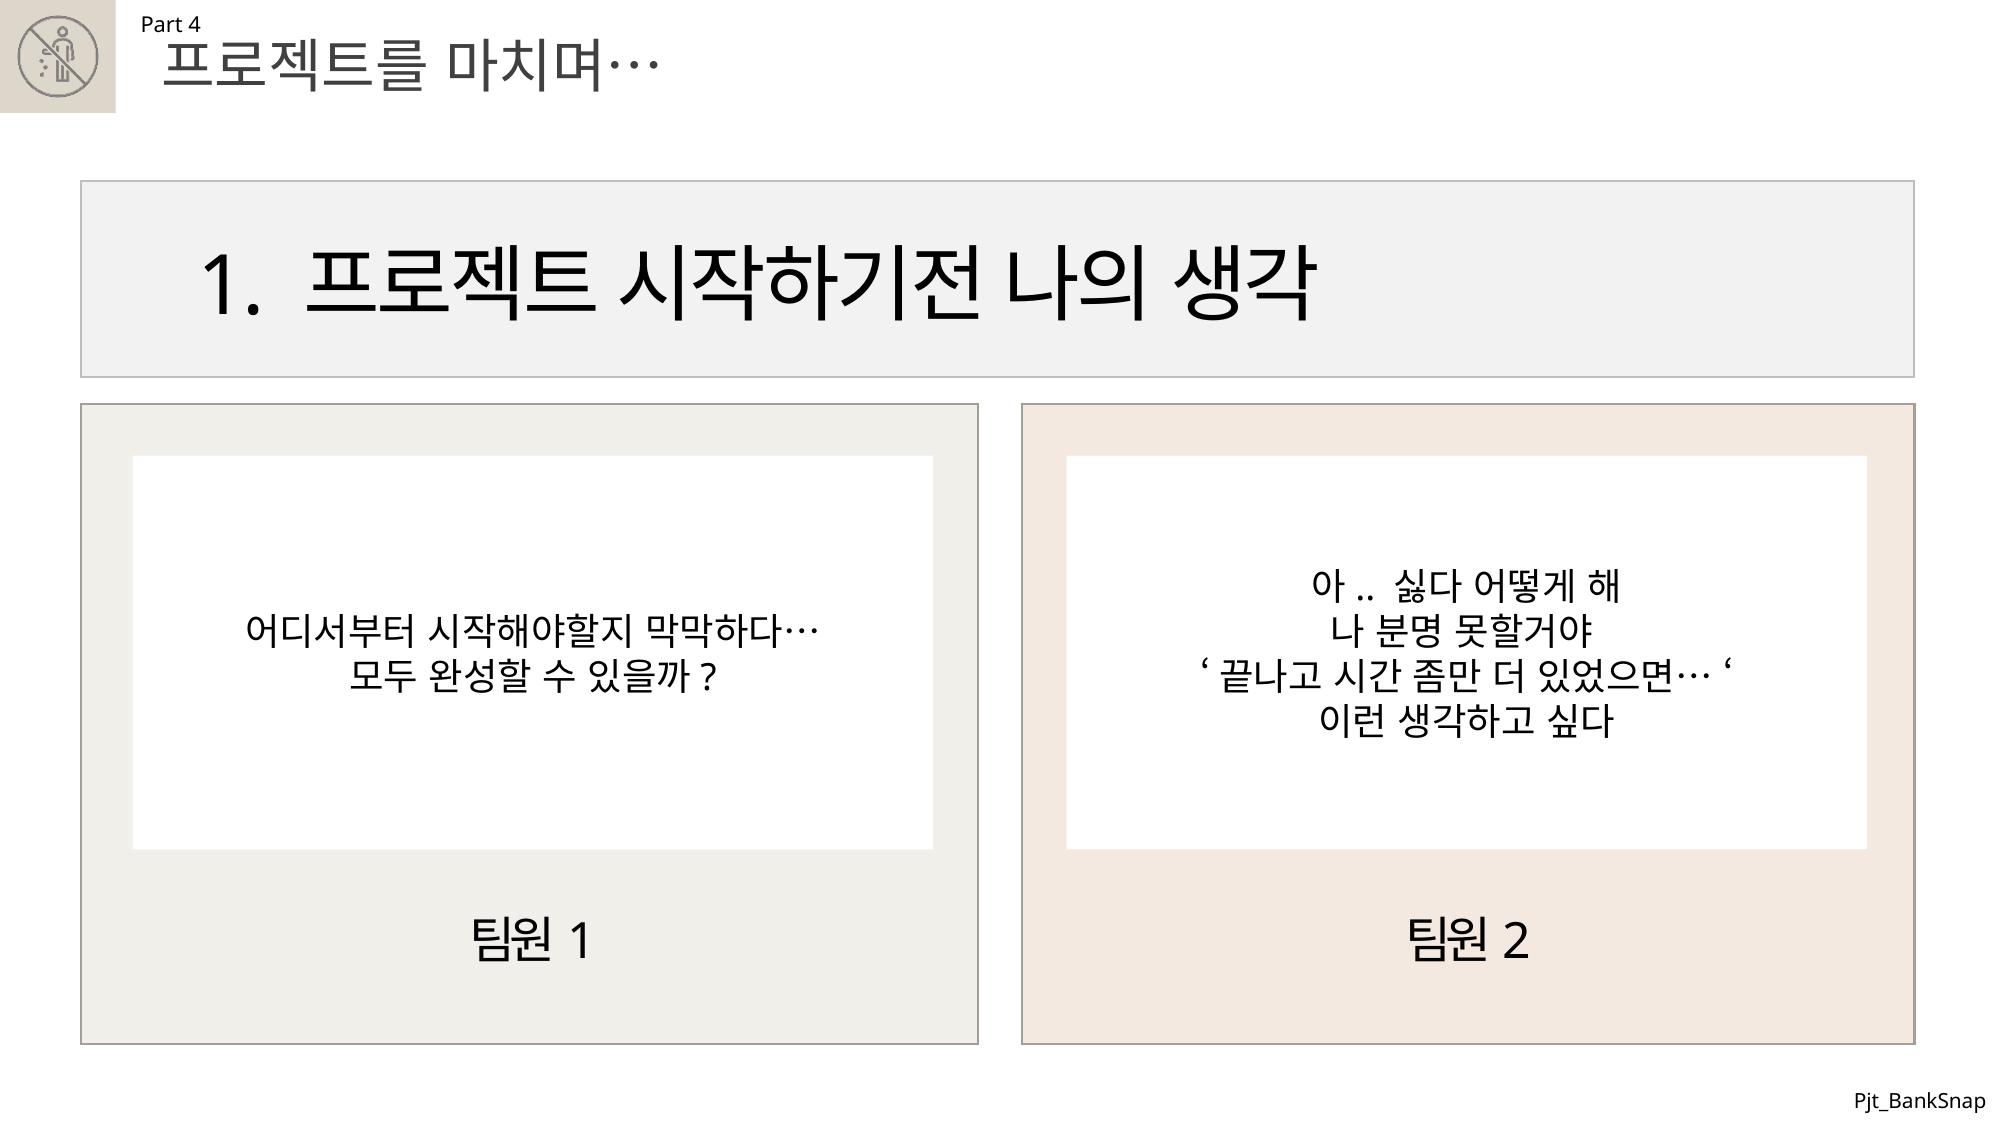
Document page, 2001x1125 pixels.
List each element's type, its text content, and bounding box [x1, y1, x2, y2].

text_box 팀원1 [455, 900, 611, 976]
text_box Part 4 [125, 3, 216, 44]
text_box [1021, 403, 1916, 1045]
text_box 프로젝트를 마치며… [146, 21, 679, 107]
text_box 어디서부터 시작해야할지 막막하다… 모두 완성할 수 있을까? [132, 455, 934, 850]
text_box 아.. 싫다 어떻게 해 나 분명 못할거야 ‘끝나고 시간 좀만 더 있었으면… ‘ 이런 생각하고 싶다 [1066, 455, 1868, 850]
text_box 1. 프로젝트 시작하기전 나의 생각 [183, 223, 1336, 339]
picture [7, 5, 109, 108]
text_box [80, 403, 979, 1045]
text_box [80, 180, 1915, 378]
text_box 팀원2 [1390, 900, 1547, 976]
text_box [0, 0, 117, 114]
